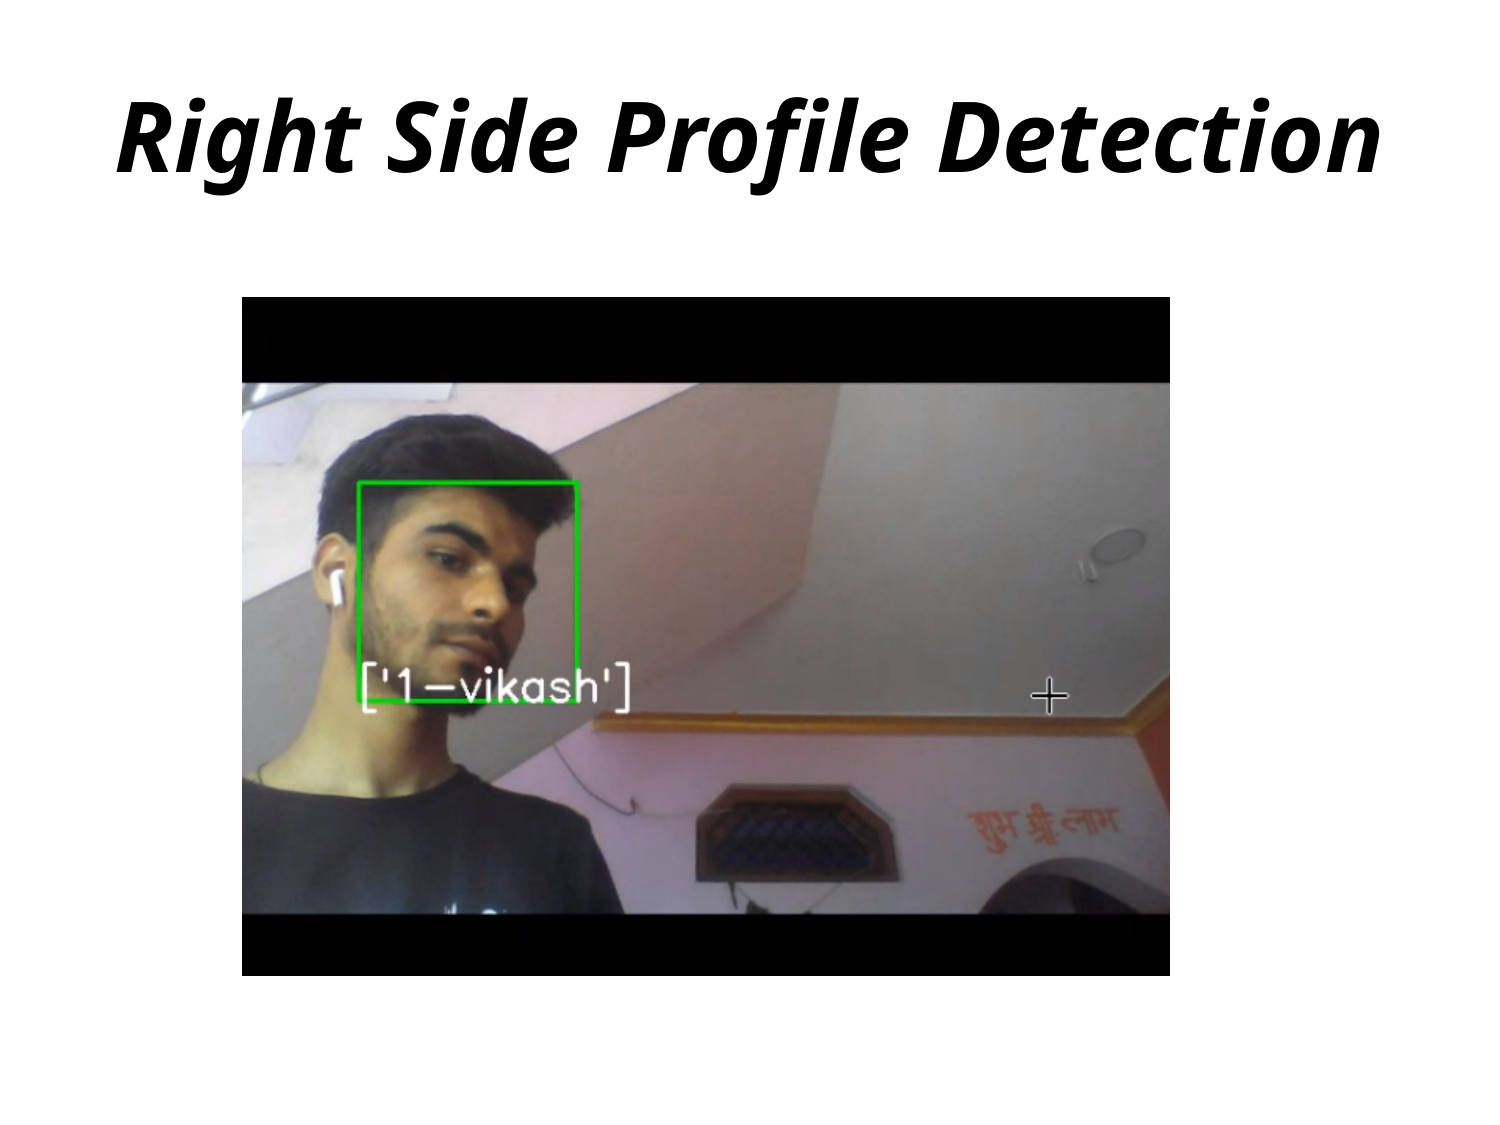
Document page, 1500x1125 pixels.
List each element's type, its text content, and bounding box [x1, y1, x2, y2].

picture [242, 297, 1170, 977]
title Right Side Profile Detection [75, 39, 1425, 228]
